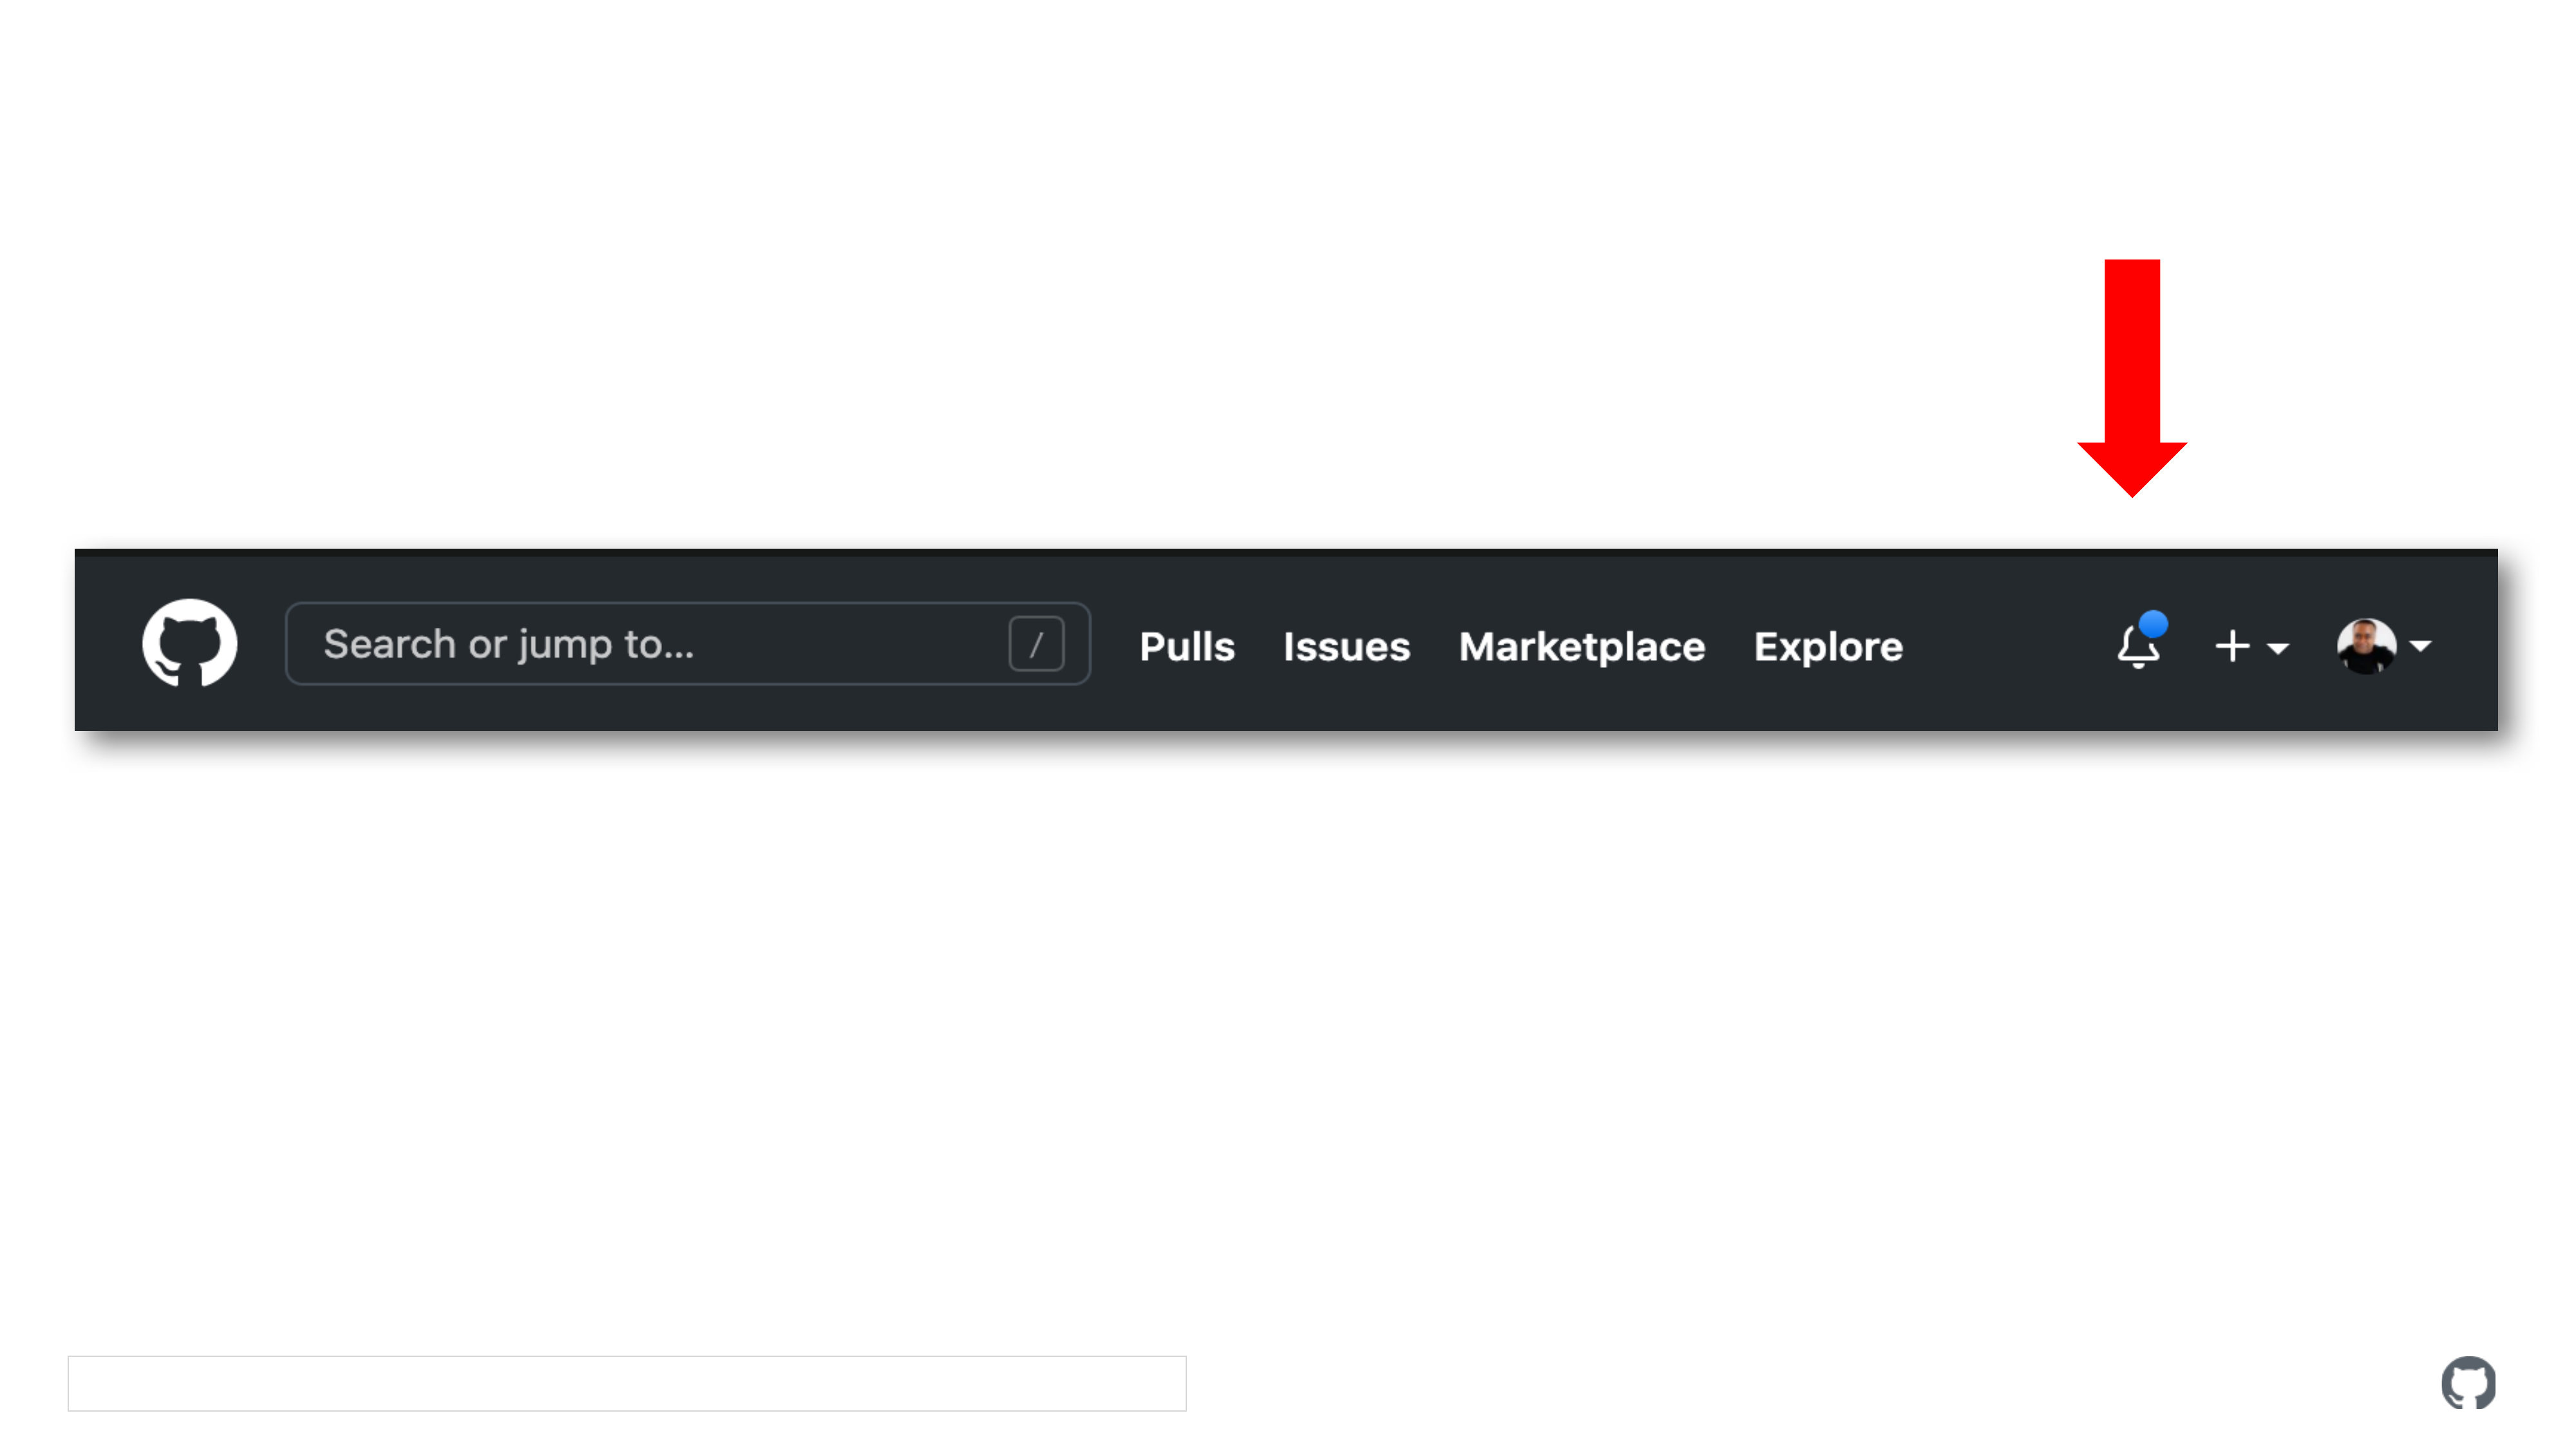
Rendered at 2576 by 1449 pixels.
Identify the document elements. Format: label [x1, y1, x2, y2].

text_box [2077, 259, 2188, 498]
picture [75, 549, 2498, 732]
